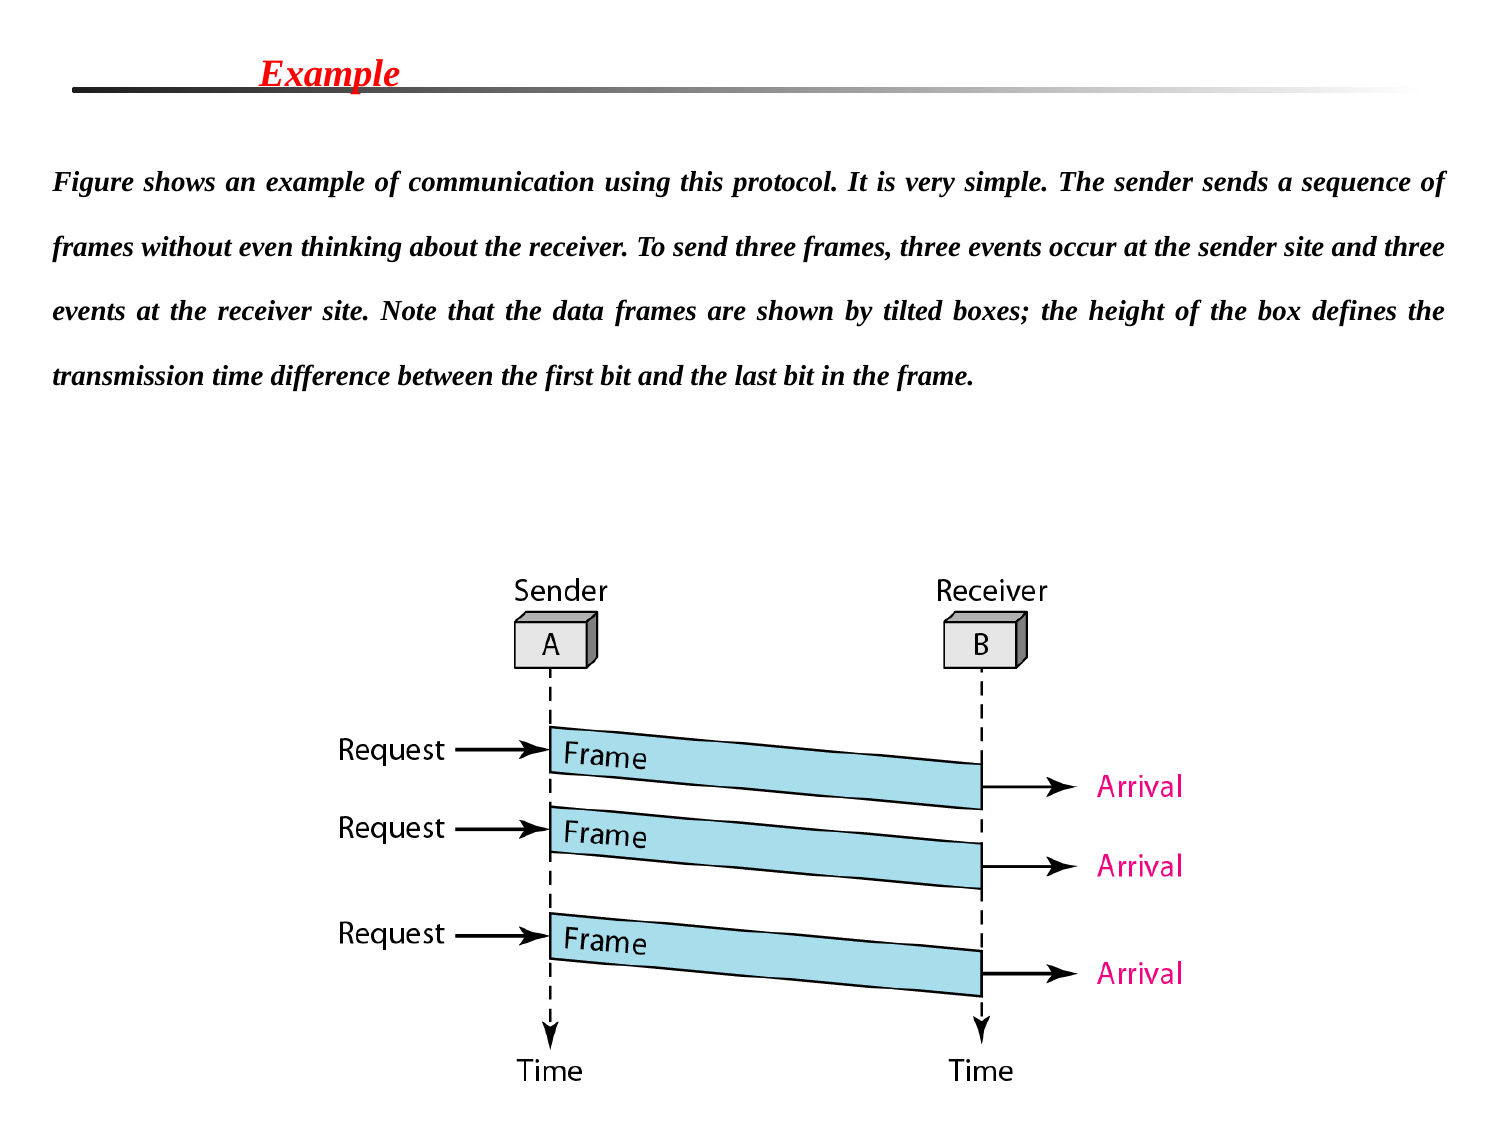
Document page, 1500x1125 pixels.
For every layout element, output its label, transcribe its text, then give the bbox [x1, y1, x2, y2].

text_box Example [244, 0, 425, 101]
picture [337, 574, 1182, 1089]
text_box Figure shows an example of communication using this protocol. It is very simple. The sender sends a sequence of frames without even thinking about the receiver. To send three frames, three events occur at the sender site and three events at the receiver site. Note that the data frames are shown by tilted boxes; the height of the box defines the transmission time difference between the first bit and the last bit in the frame. [37, 124, 1463, 399]
text_box [425, 87, 1423, 93]
text_box [72, 87, 244, 93]
